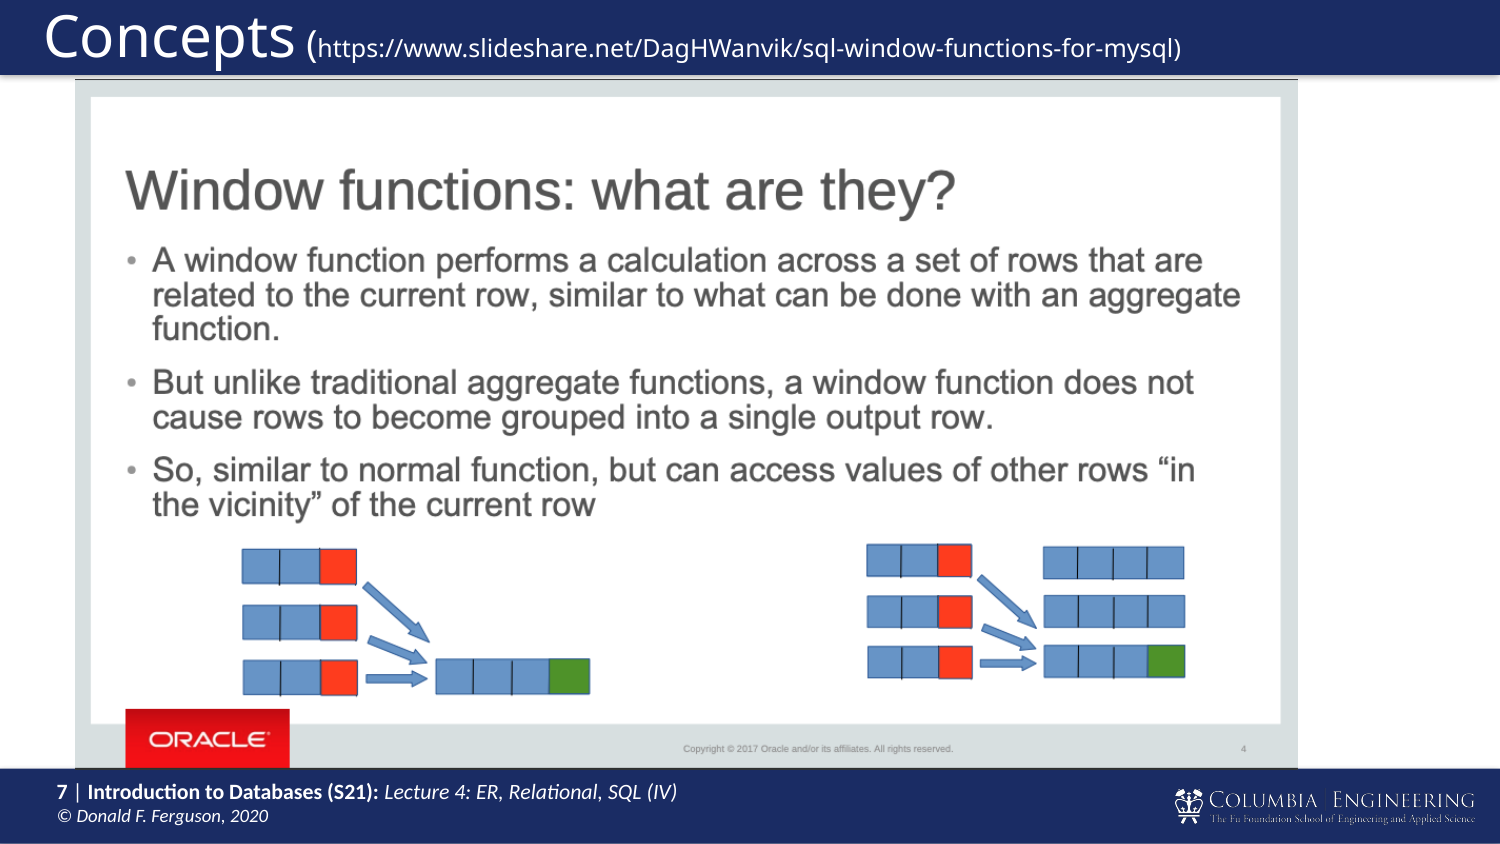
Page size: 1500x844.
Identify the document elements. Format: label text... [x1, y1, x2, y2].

picture [75, 79, 1299, 771]
title Concepts (https://www.slideshare.net/DagHWanvik/sql-window-functions-for-mysql) [28, 0, 1450, 73]
